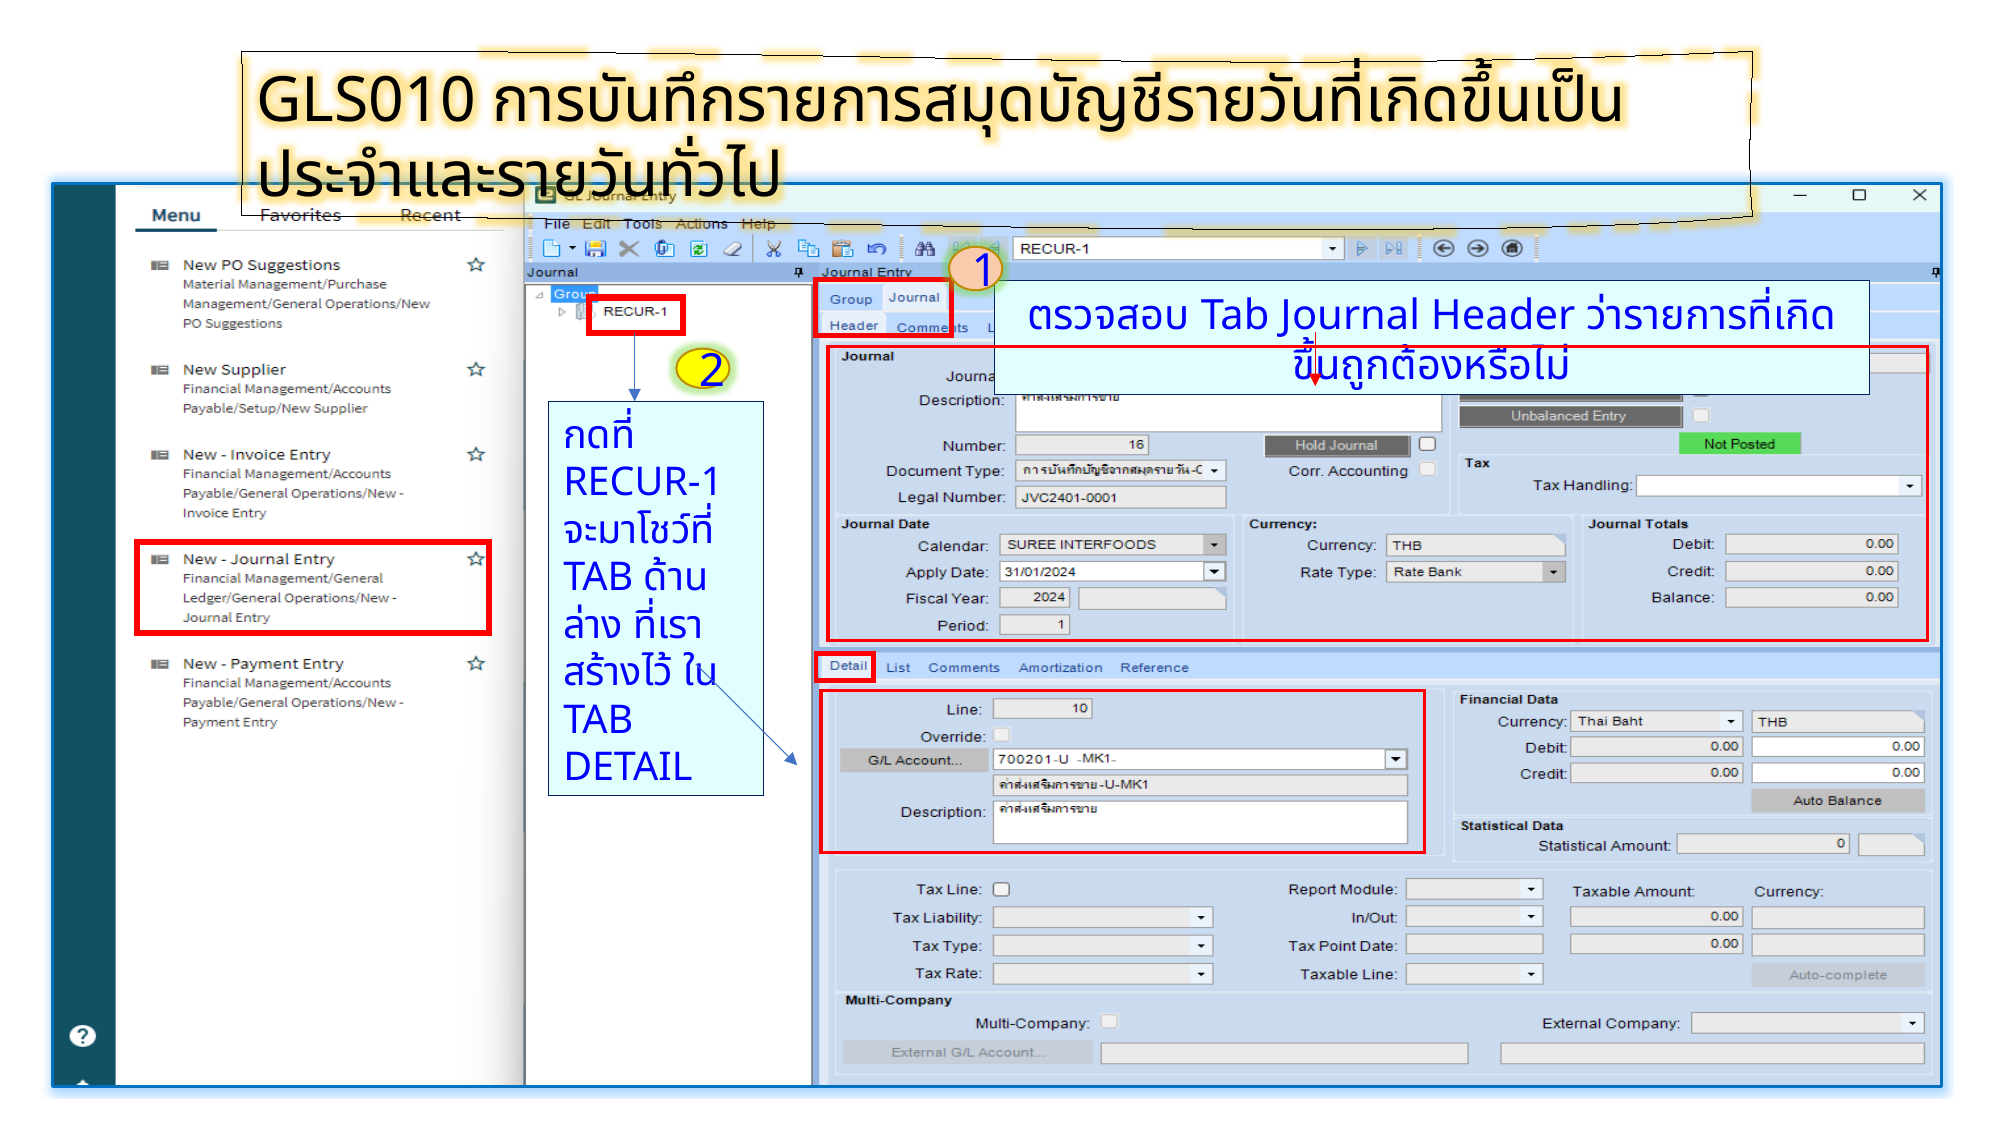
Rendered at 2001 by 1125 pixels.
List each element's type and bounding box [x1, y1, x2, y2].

text_box [54, 51, 1941, 1085]
